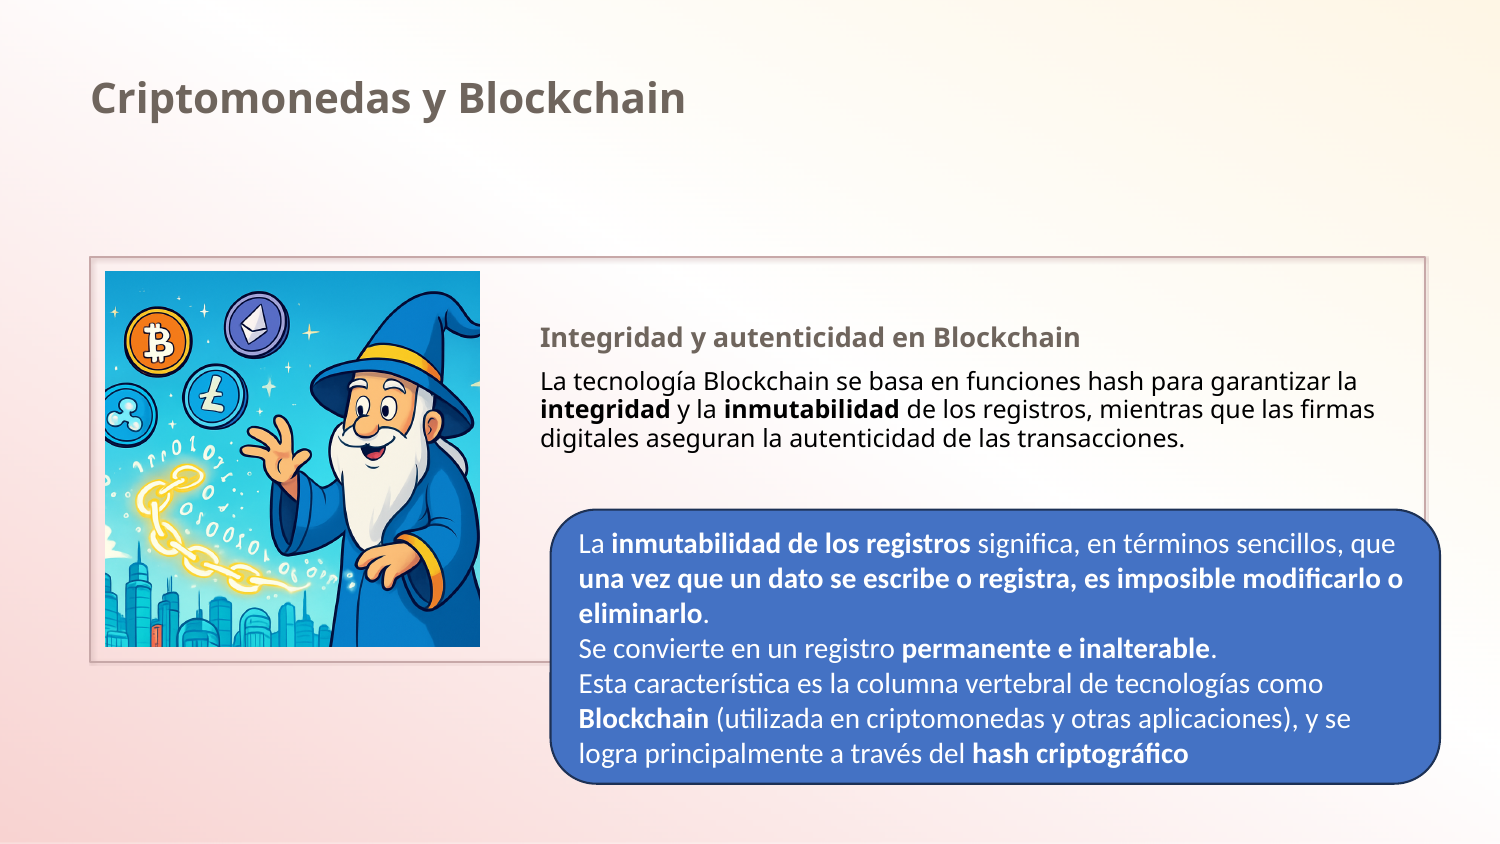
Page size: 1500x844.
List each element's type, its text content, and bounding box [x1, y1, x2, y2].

text_box [89, 256, 1425, 662]
picture [0, 0, 1500, 844]
text_box Criptomonedas y Blockchain [74, 59, 1425, 139]
text_box Integridad y autenticidad en Blockchain [524, 307, 1395, 352]
text_box La tecnología Blockchain se basa en funciones hash para garantizar la integridad y la inmutabilidad de los registros, mientras que las firmas digitales aseguran la autenticidad de las transacciones. [524, 352, 1395, 469]
text_box La inmutabilidad de los registros significa, en términos sencillos, que una vez que un dato se escribe o registra, es imposible modificarlo o eliminarlo. Se convierte en un registro permanente e inalterable. Esta característica es la columna vertebral de tecnologías como Blockchain (utilizada en criptomonedas y otras aplicaciones), y se logra principalmente a través del hash criptográfico [549, 508, 1442, 785]
